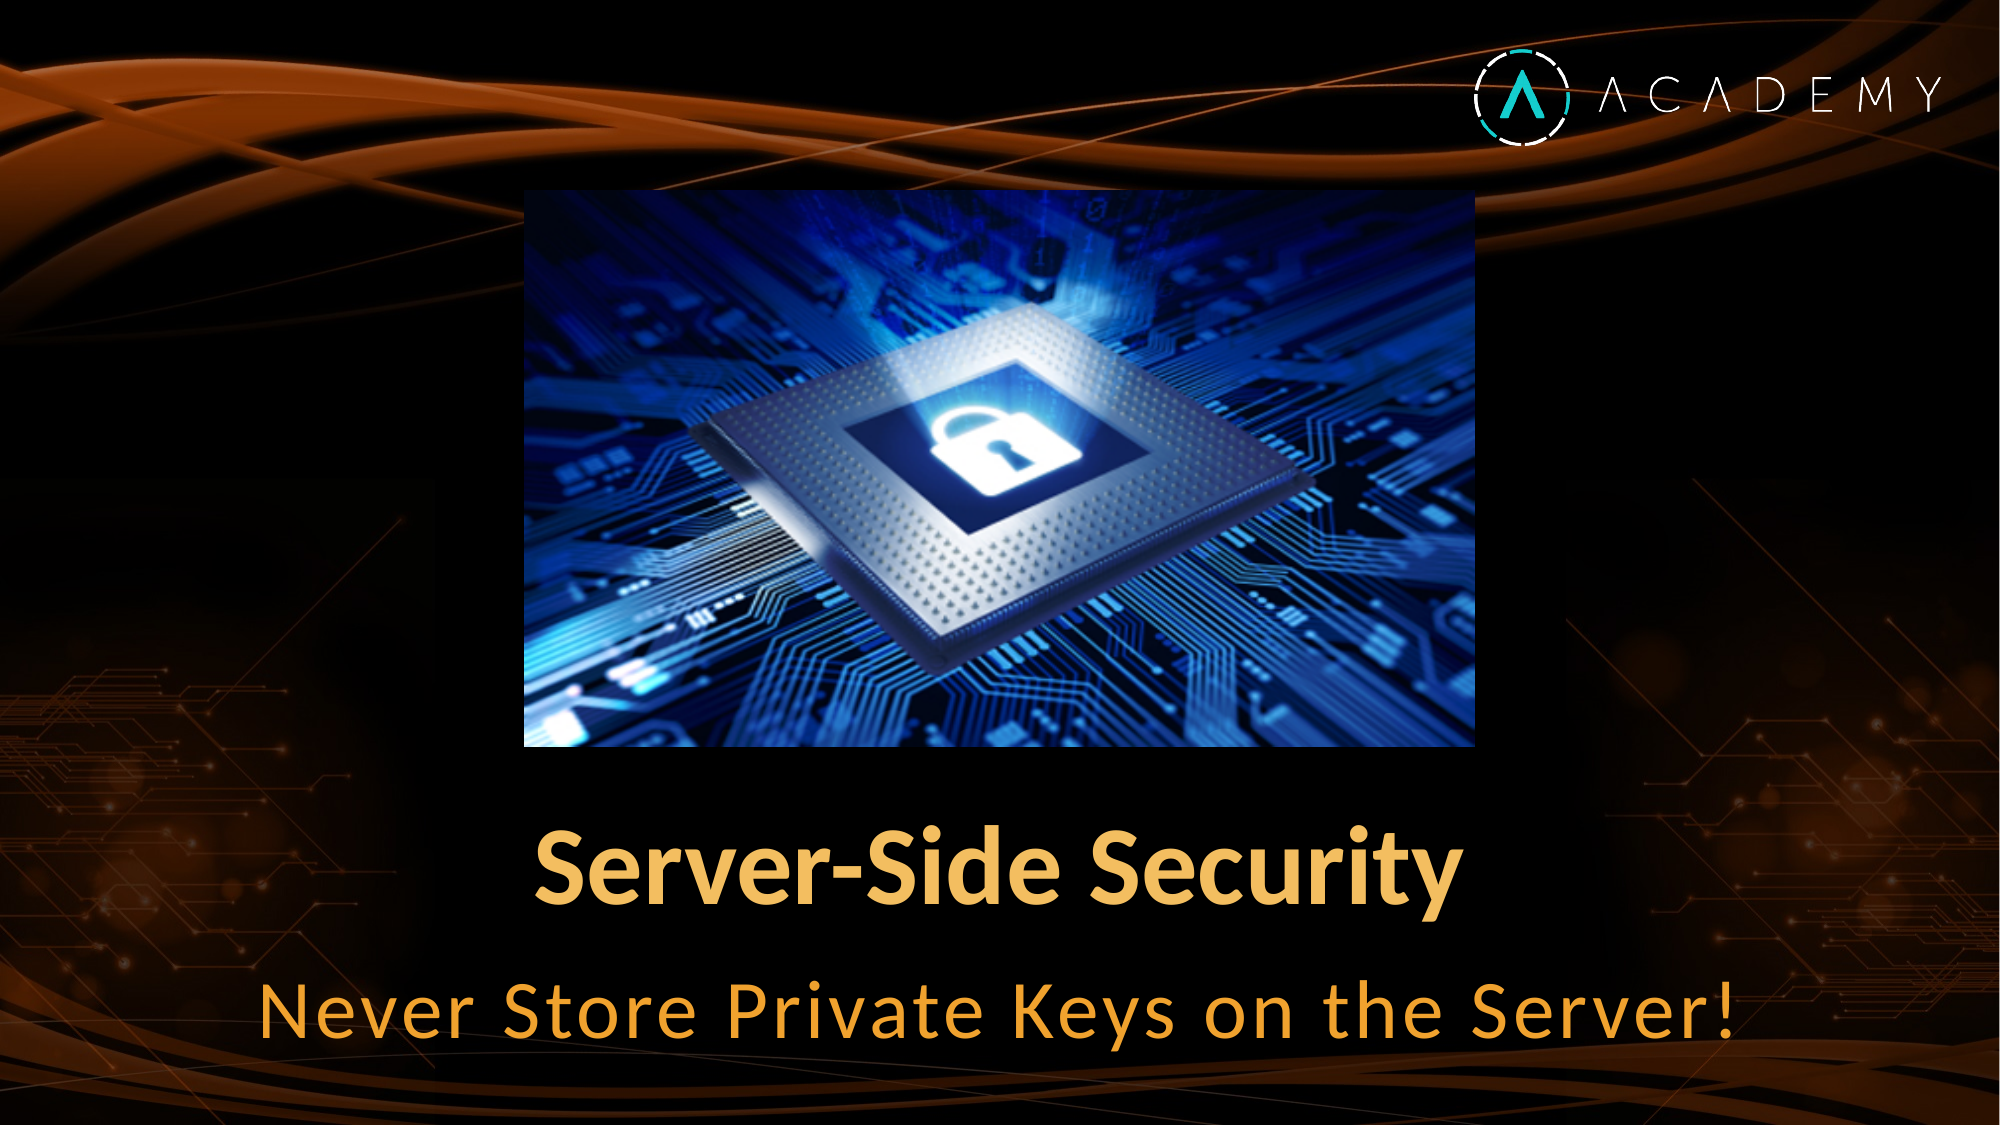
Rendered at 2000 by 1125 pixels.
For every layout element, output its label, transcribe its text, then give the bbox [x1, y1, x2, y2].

picture [0, 0, 2000, 1125]
title Server-Side Security [149, 800, 1850, 935]
list Never Store Private Keys on the Server! [149, 944, 1850, 1062]
